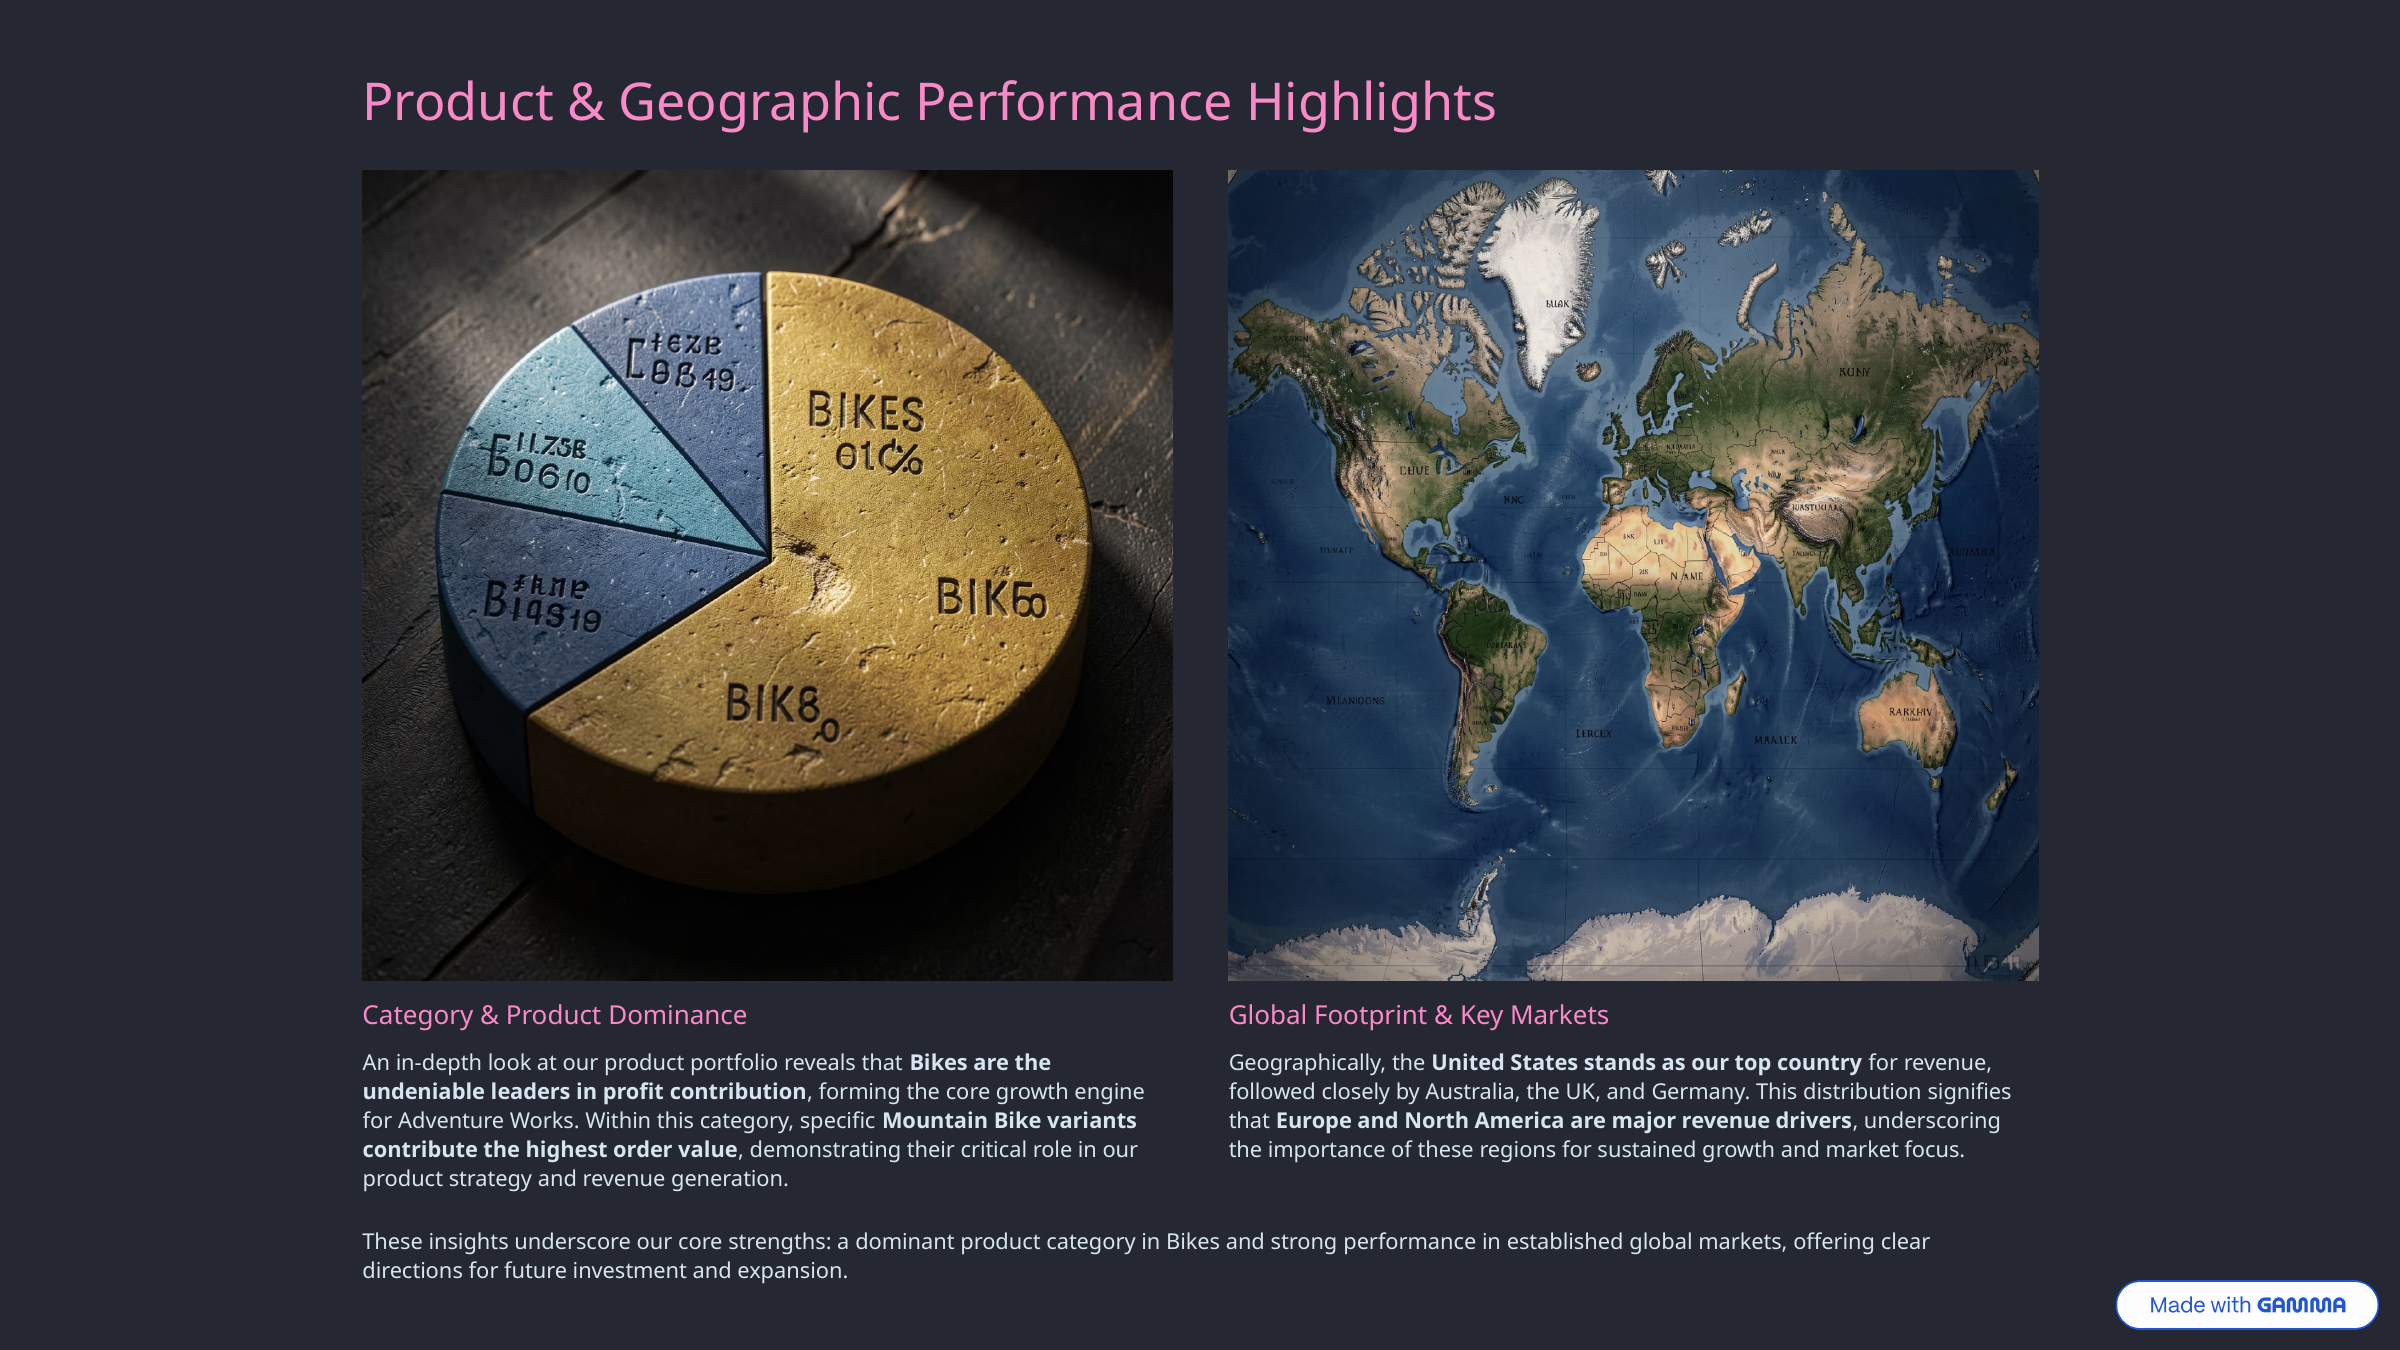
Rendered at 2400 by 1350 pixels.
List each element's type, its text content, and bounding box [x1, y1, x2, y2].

picture [1228, 170, 2039, 981]
text_box Geographically, the United States stands as our top country for revenue, followed closely by Australia, the UK, and Germany. This distribution signifies that Europe and North America are major revenue drivers, underscoring the importance of these regions for sustained growth and market focus. [1228, 1045, 2039, 1165]
text_box These insights underscore our core strengths: a dominant product category in Bikes and strong performance in established global markets, offering clear directions for future investment and expansion. [362, 1224, 2038, 1285]
text_box Category & Product Dominance [362, 997, 755, 1031]
text_box Global Footprint & Key Markets [1228, 997, 1617, 1031]
text_box Product & Geographic Performance Highlights [362, 65, 1513, 132]
text_box An in-depth look at our product portfolio reveals that Bikes are the undeniable leaders in profit contribution, forming the core growth engine for Adventure Works. Within this category, specific Mountain Bike variants contribute the highest order value, demonstrating their critical role in our product strategy and revenue generation. [362, 1045, 1173, 1195]
picture [362, 170, 1173, 981]
picture [2106, 1271, 2389, 1339]
